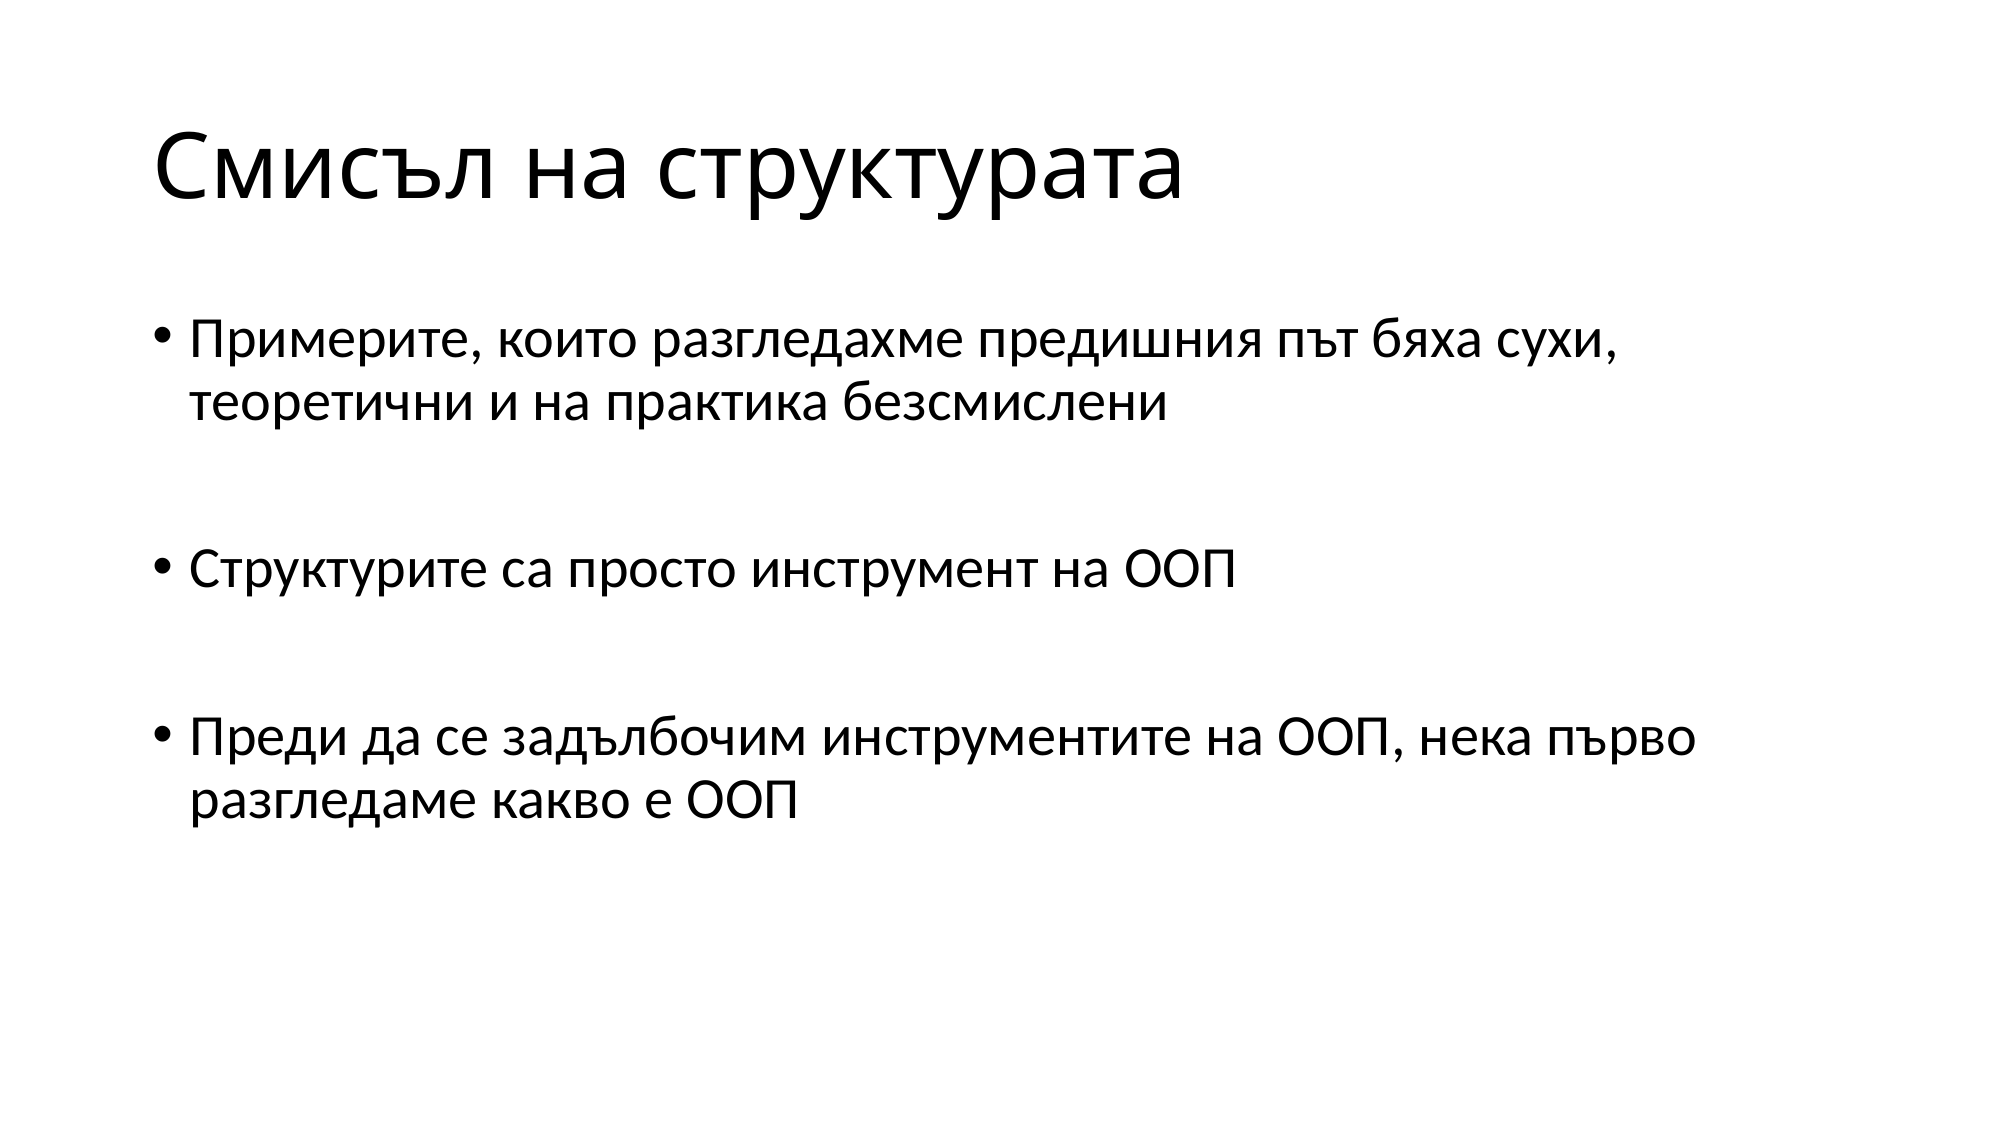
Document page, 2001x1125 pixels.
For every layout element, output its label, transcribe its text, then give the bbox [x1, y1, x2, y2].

list Примерите, които разгледахме предишния път бяха сухи, теоретични и на практика безсмислени Структурите са просто инструмент на ООП Преди да се задълбочим инструментите на ООП, нека първо разгледаме какво е ООП [137, 299, 1863, 1014]
title Смисъл на структурата [137, 59, 1863, 278]
